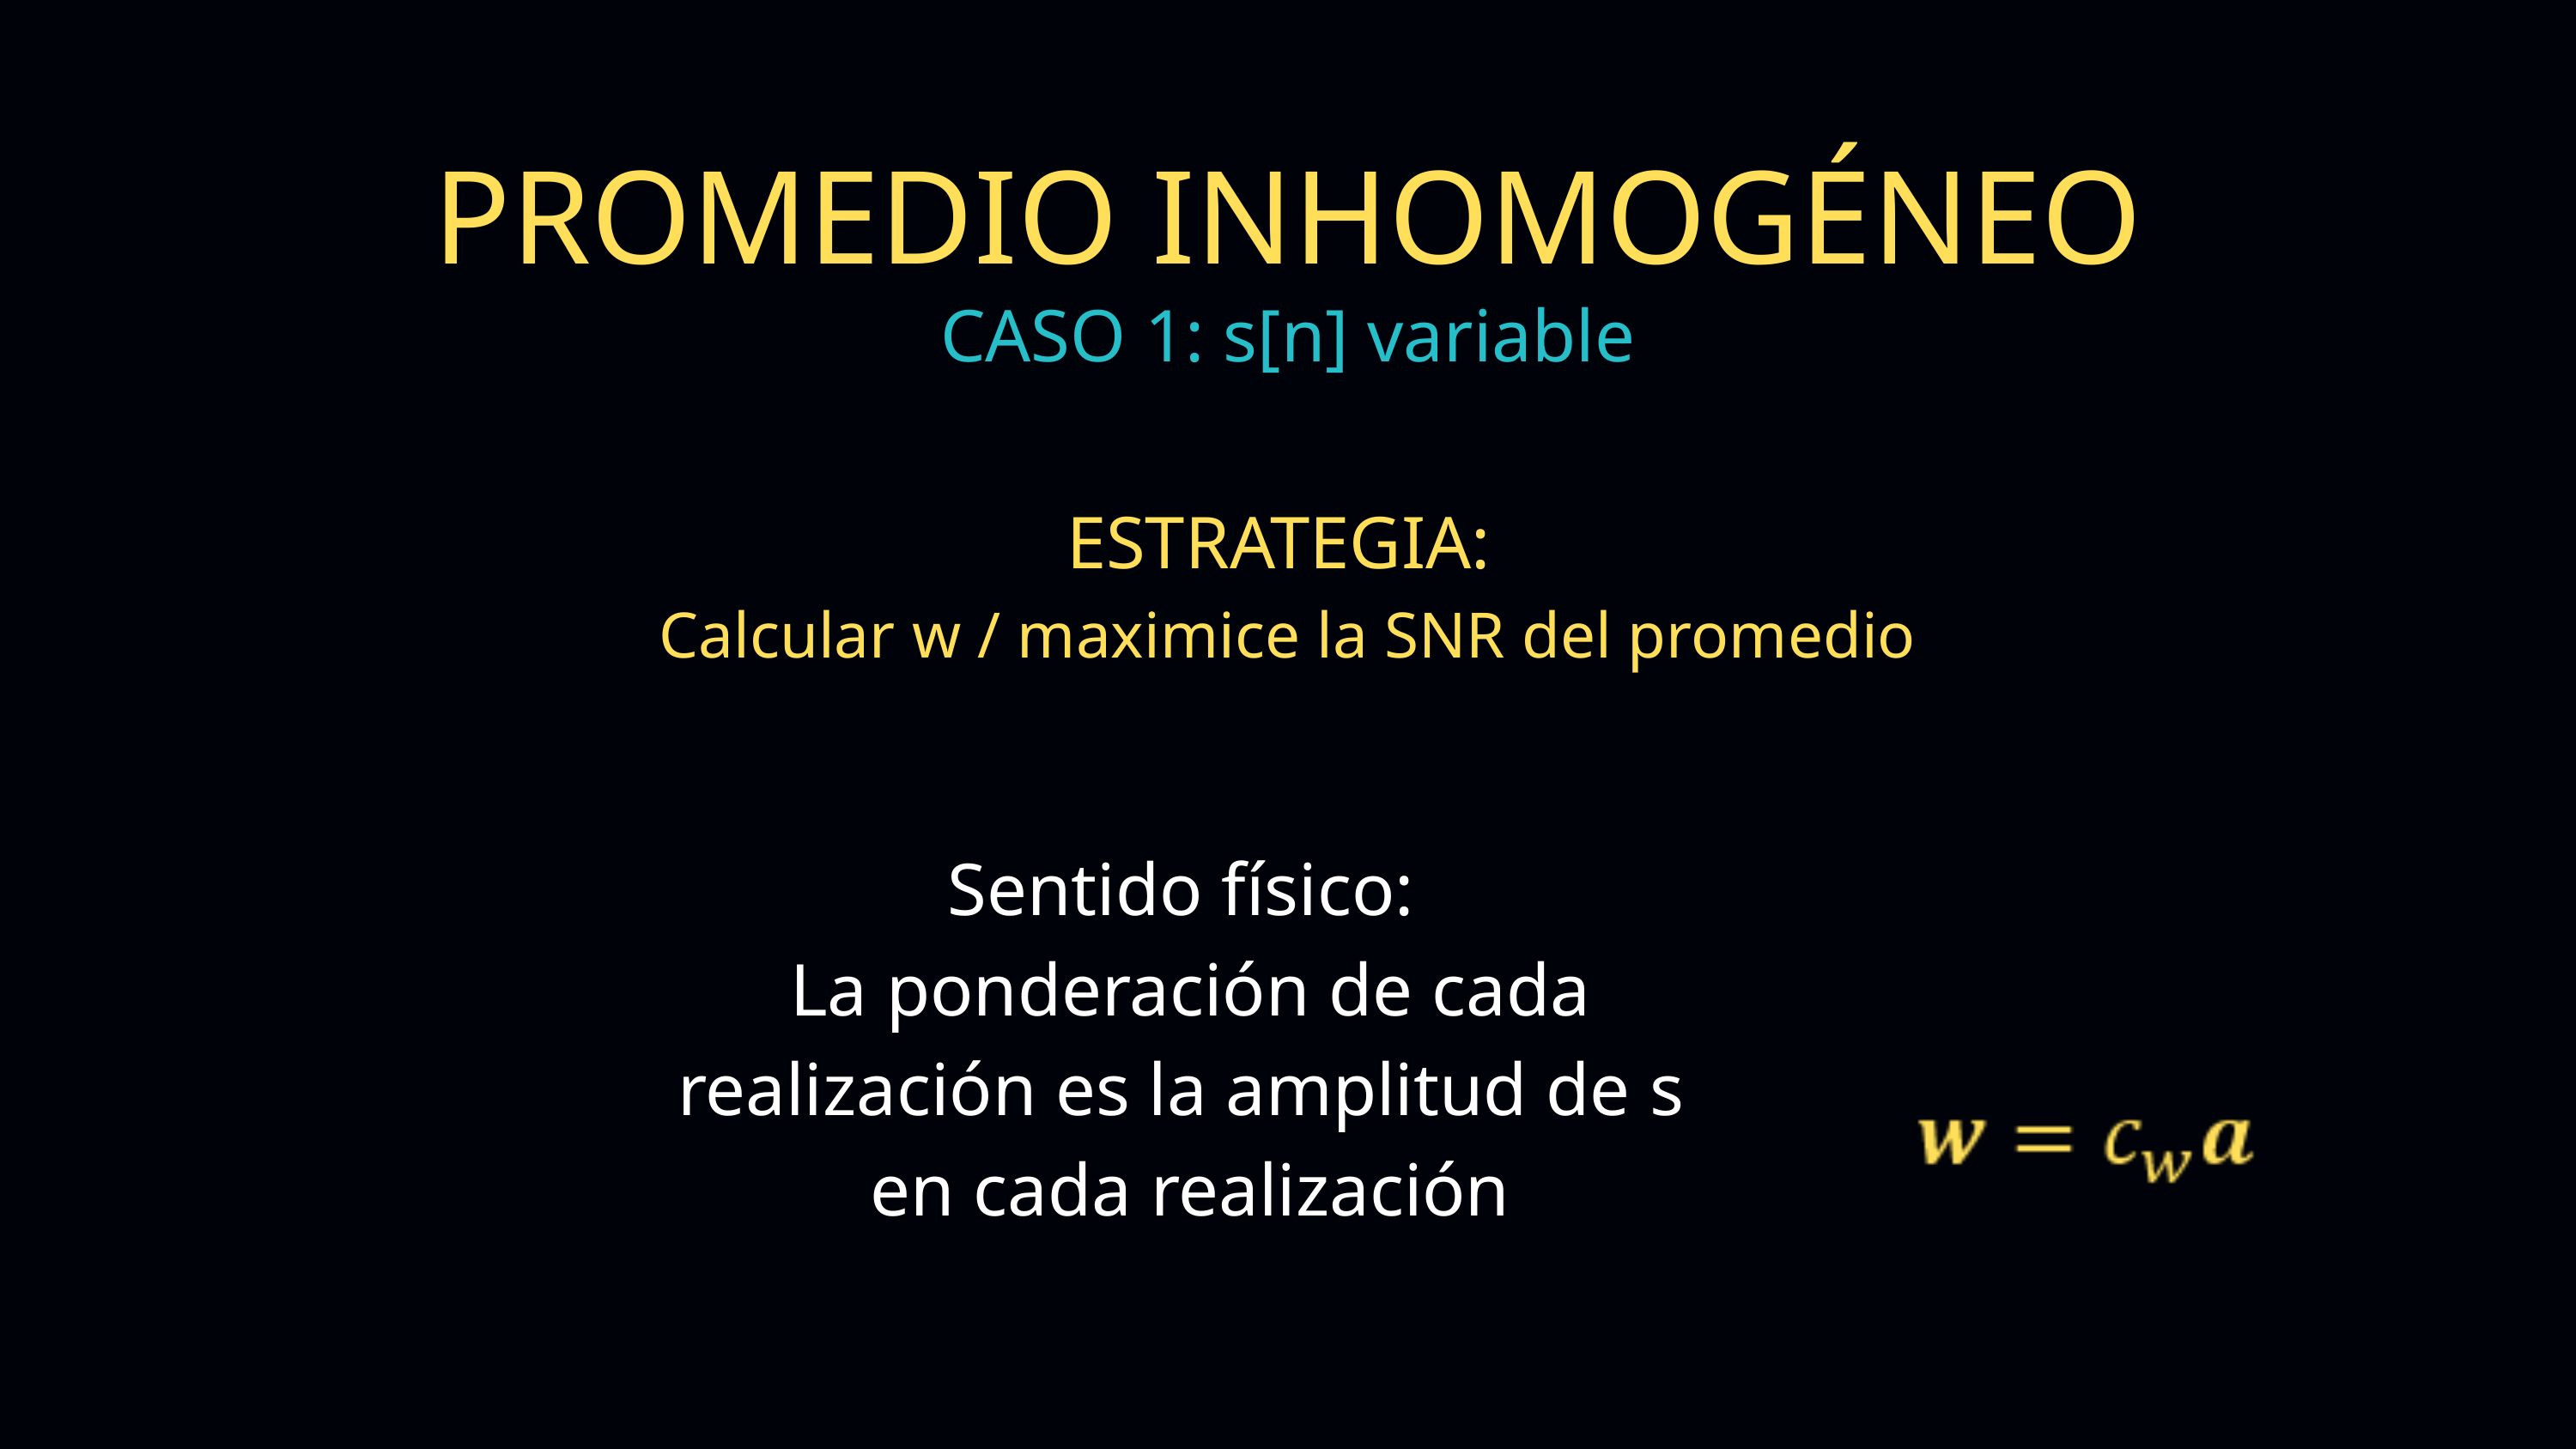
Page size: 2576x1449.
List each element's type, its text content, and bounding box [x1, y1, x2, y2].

text_box ESTRATEGIA: Calcular w / maximice la SNR del promedio [556, 482, 2020, 671]
text_box PROMEDIO INHOMOGÉNEO CASO 1: s[n] variable [144, 135, 2432, 376]
text_box Sentido físico: La ponderación de cada realización es la amplitud de s en cada realización [659, 829, 1721, 1231]
text_box [1870, 1069, 2304, 1240]
